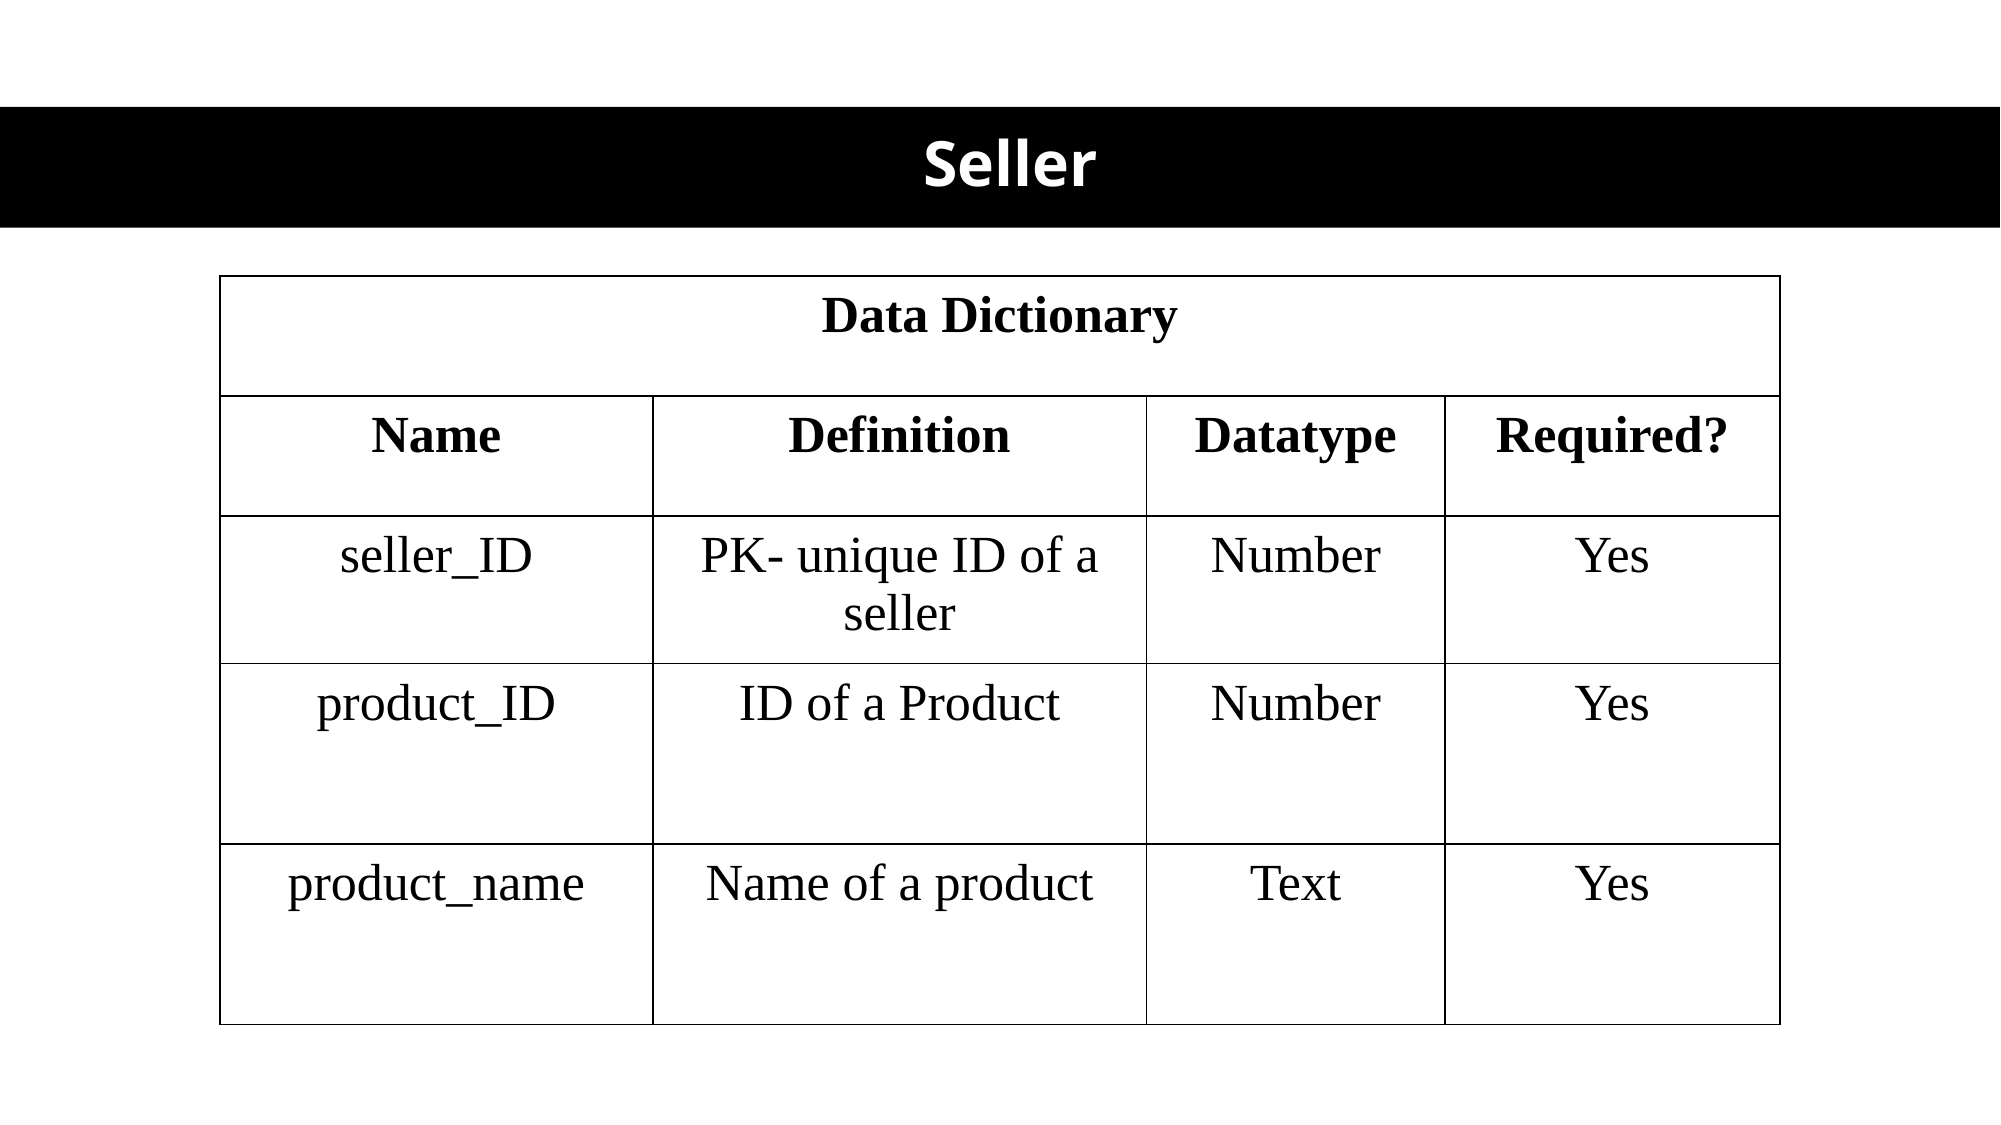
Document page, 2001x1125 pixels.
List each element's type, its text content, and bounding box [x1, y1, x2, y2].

table_cell Number [1147, 517, 1444, 663]
table_cell Definition [654, 397, 1146, 515]
table_cell ID of a Product [654, 664, 1146, 843]
table_cell Name [221, 397, 652, 515]
table_cell Number [1147, 664, 1444, 843]
table_cell seller_ID [221, 517, 652, 663]
table_cell Yes [1446, 664, 1779, 843]
table_cell product_ID [221, 664, 652, 843]
table_cell Required? [1446, 397, 1779, 515]
table_cell Text [1147, 845, 1444, 1024]
table_cell Yes [1446, 845, 1779, 1024]
table_cell Datatype [1147, 397, 1444, 515]
table_cell Yes [1446, 517, 1779, 663]
table_header Data Dictionary [221, 277, 1779, 395]
table_cell PK- unique ID of a seller [654, 517, 1146, 663]
table_cell Name of a product [654, 845, 1146, 1024]
text_box [0, 106, 91, 228]
table_cell product_name [221, 845, 652, 1024]
text_box [1931, 106, 2000, 228]
text_box Seller [91, 105, 1931, 228]
